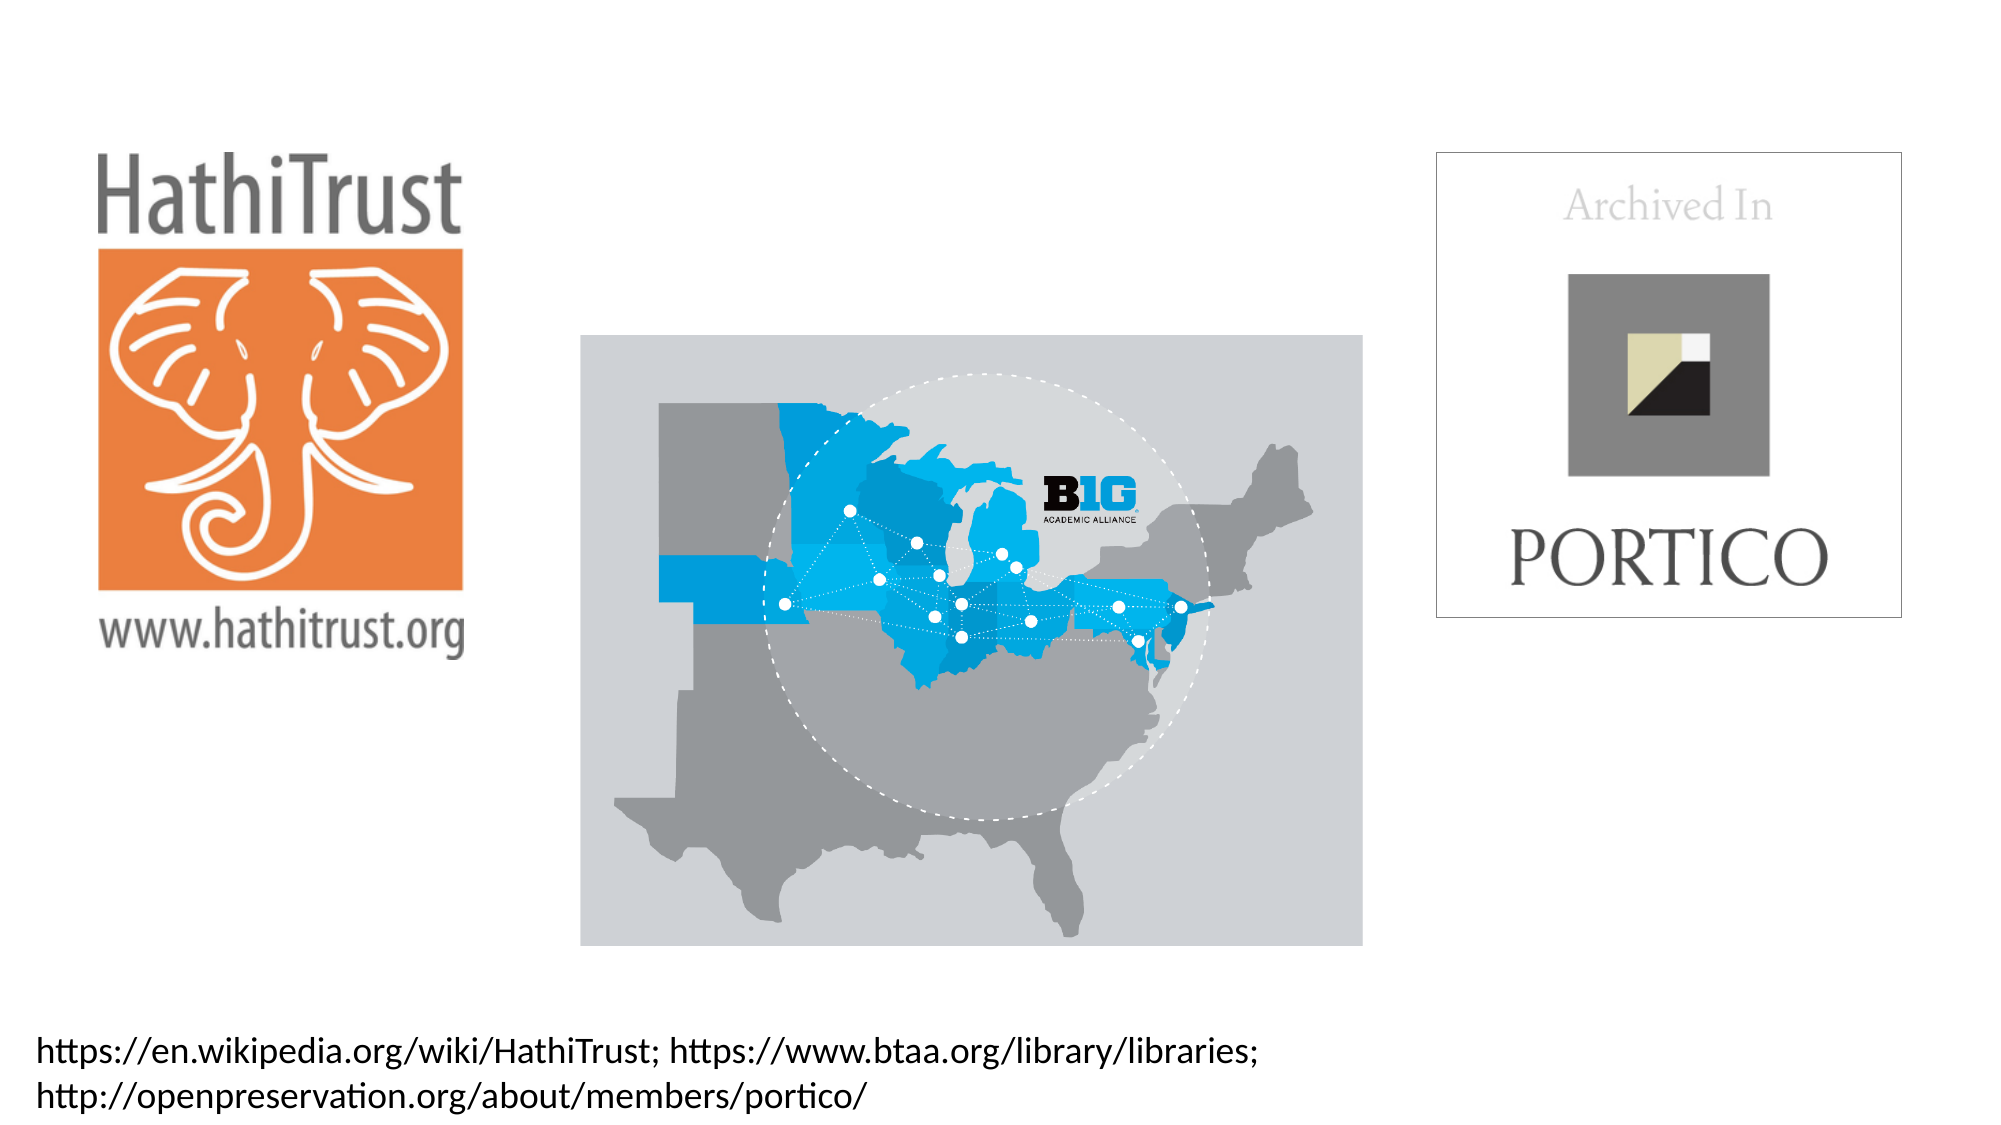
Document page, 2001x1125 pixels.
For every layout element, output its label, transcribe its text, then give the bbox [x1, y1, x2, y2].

text_box https://en.wikipedia.org/wiki/HathiTrust; https://www.btaa.org/library/libraries; http://openpreservation.org/about/members/portico/ [21, 1018, 1979, 1125]
picture [1435, 152, 1902, 618]
picture [578, 335, 1363, 946]
picture [98, 152, 464, 660]
